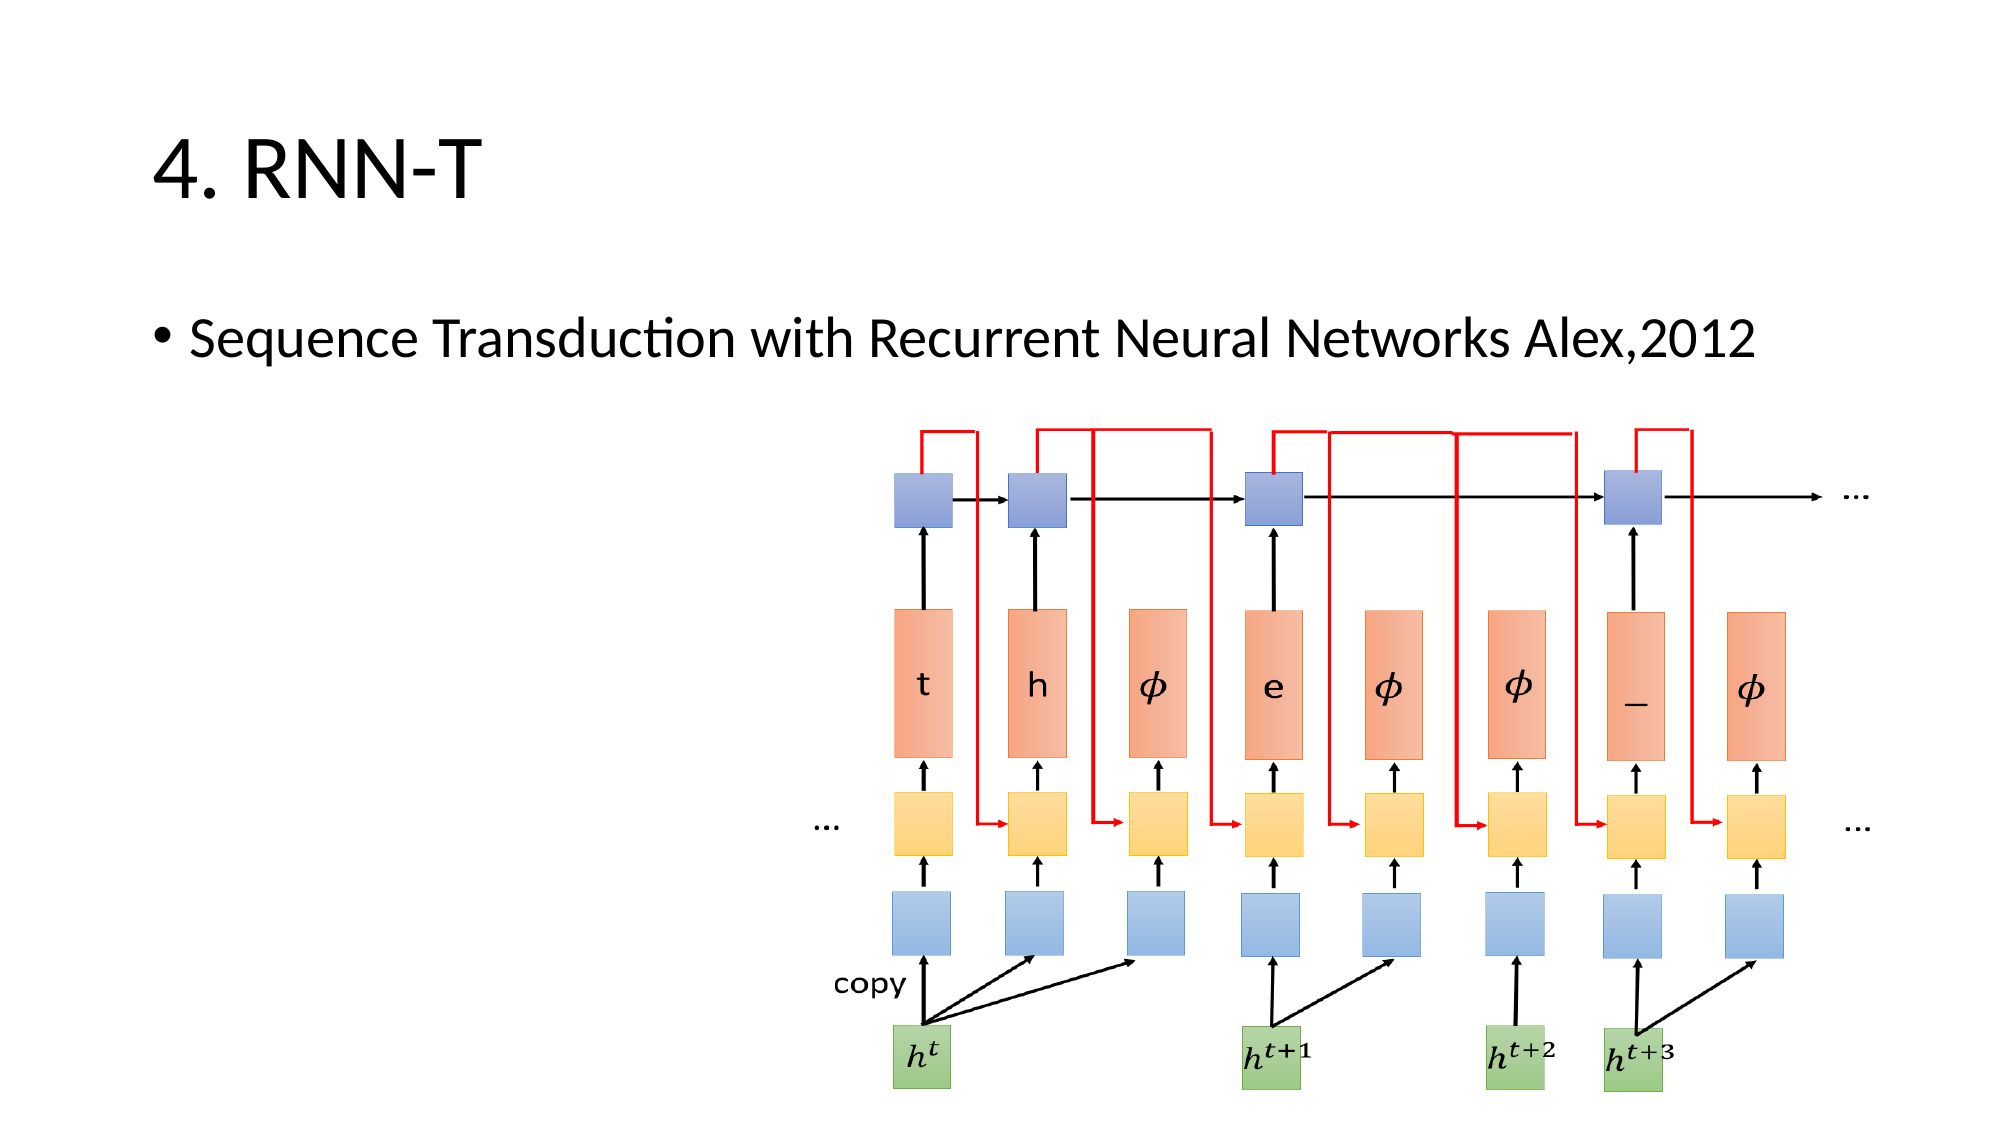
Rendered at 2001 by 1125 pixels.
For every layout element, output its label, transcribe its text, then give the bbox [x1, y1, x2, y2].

picture [797, 404, 1890, 1098]
text_box Sequence Transduction with Recurrent Neural Networks Alex,2012 [137, 299, 1863, 1013]
text_box 4. RNN-T [137, 59, 1863, 277]
